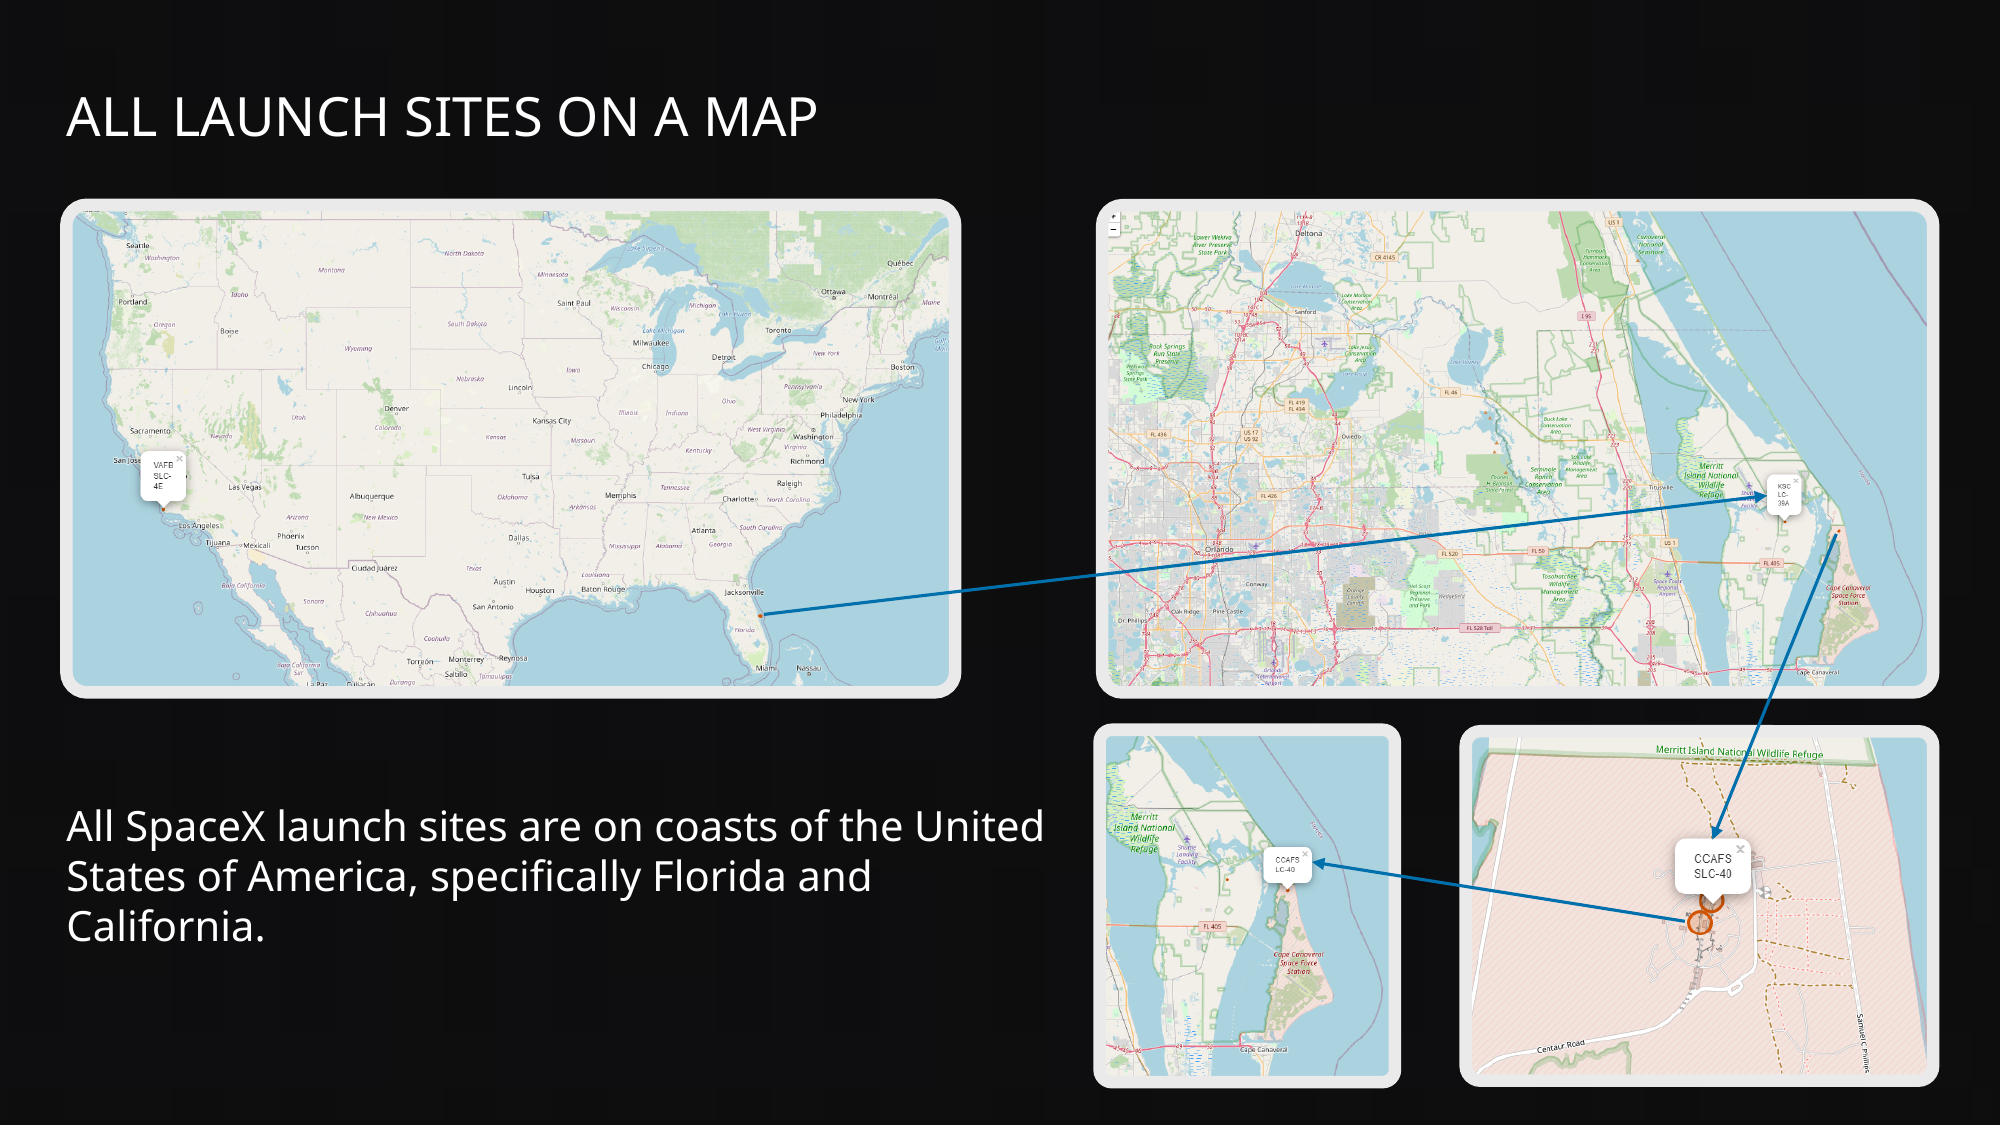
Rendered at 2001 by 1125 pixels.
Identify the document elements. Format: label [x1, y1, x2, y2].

picture [0, 0, 2000, 1125]
text_box [1311, 861, 1685, 922]
text_box [763, 495, 1768, 615]
text_box [1712, 533, 1837, 840]
